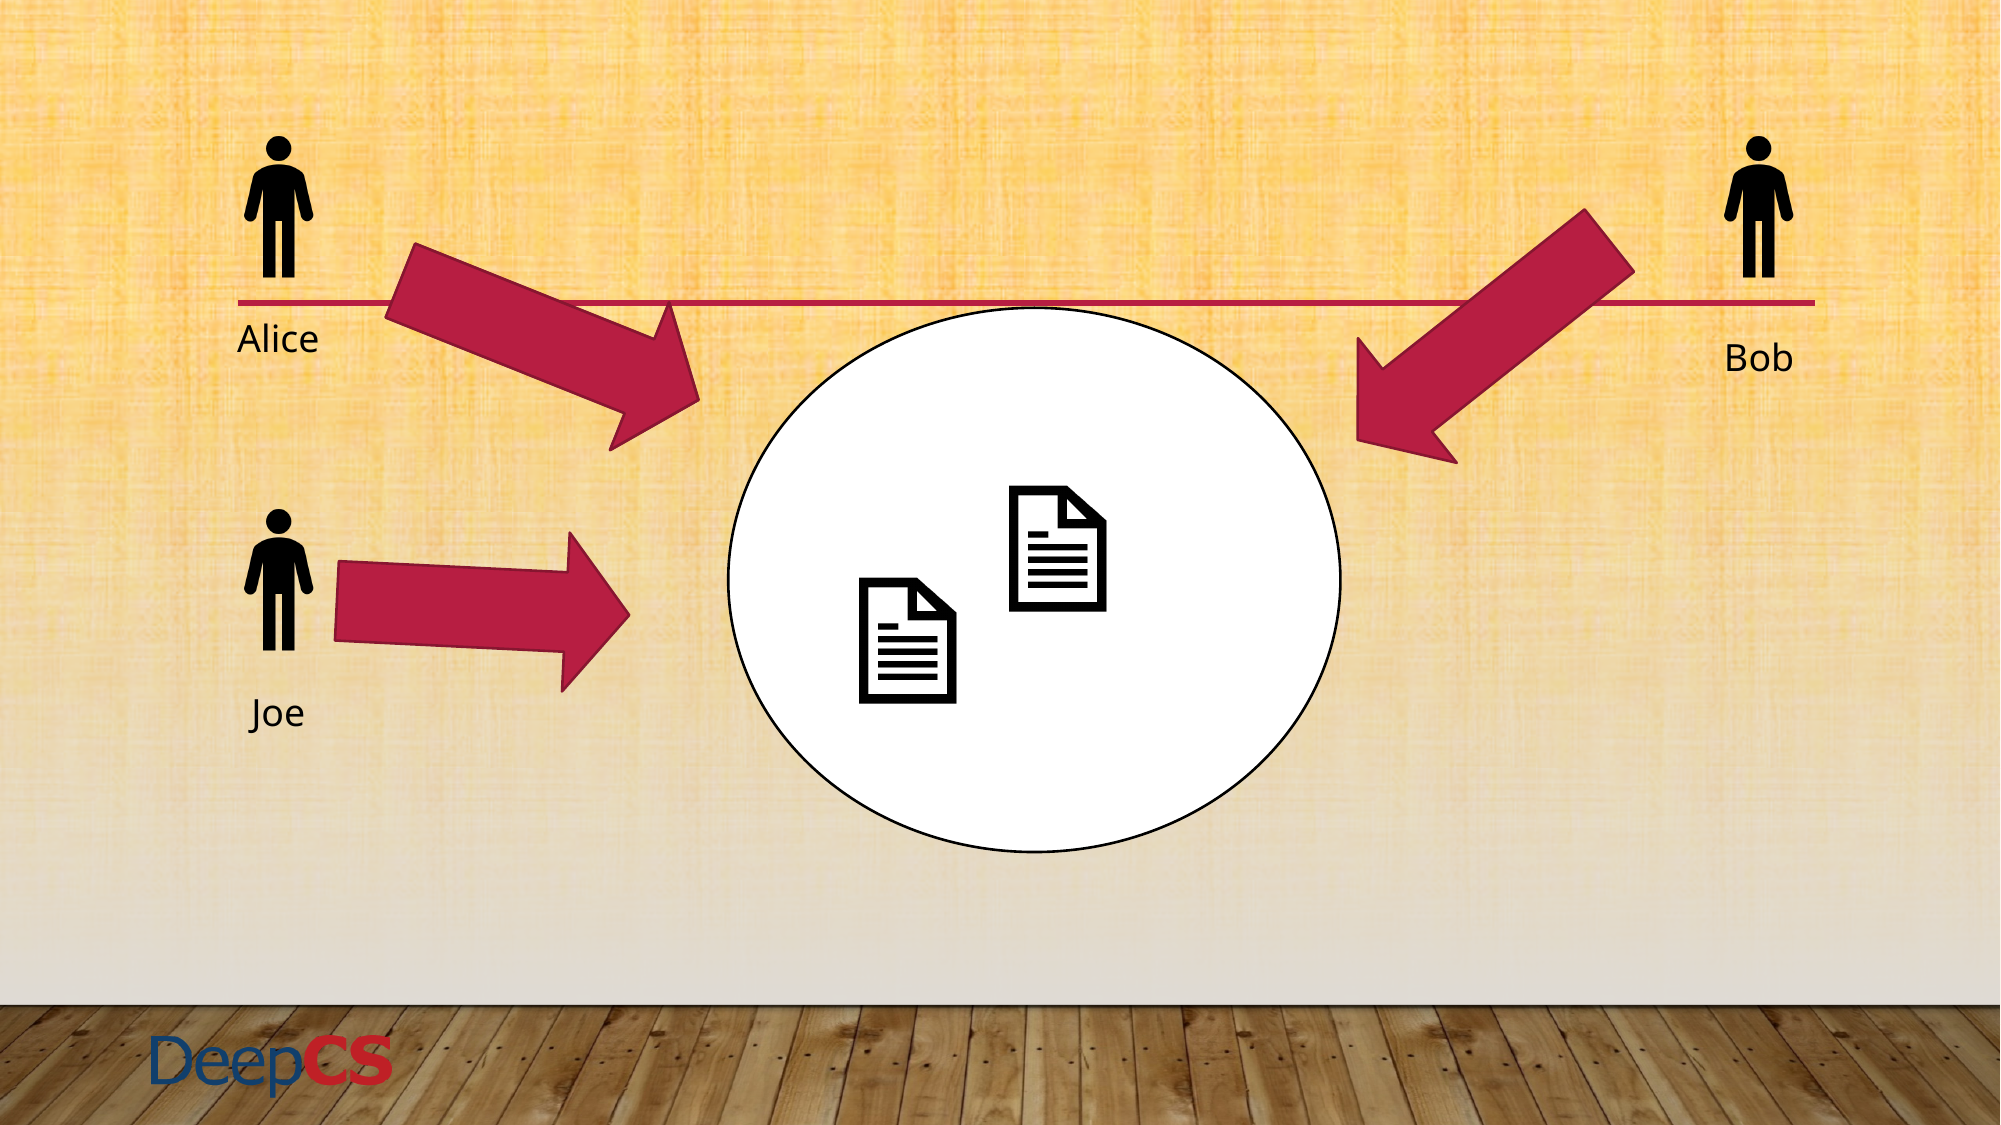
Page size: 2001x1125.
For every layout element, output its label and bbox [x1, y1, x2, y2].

picture [0, 1005, 2001, 1125]
text_box [1669, 131, 1849, 387]
text_box [384, 242, 700, 452]
picture [578, 306, 665, 336]
picture [0, 0, 2001, 396]
text_box [1356, 208, 1636, 465]
text_box [726, 306, 1342, 854]
picture [1053, 306, 1459, 396]
text_box [194, 504, 363, 743]
text_box [185, 131, 372, 369]
picture [832, 473, 1133, 717]
text_box [363, 531, 631, 693]
picture [672, 306, 1015, 396]
